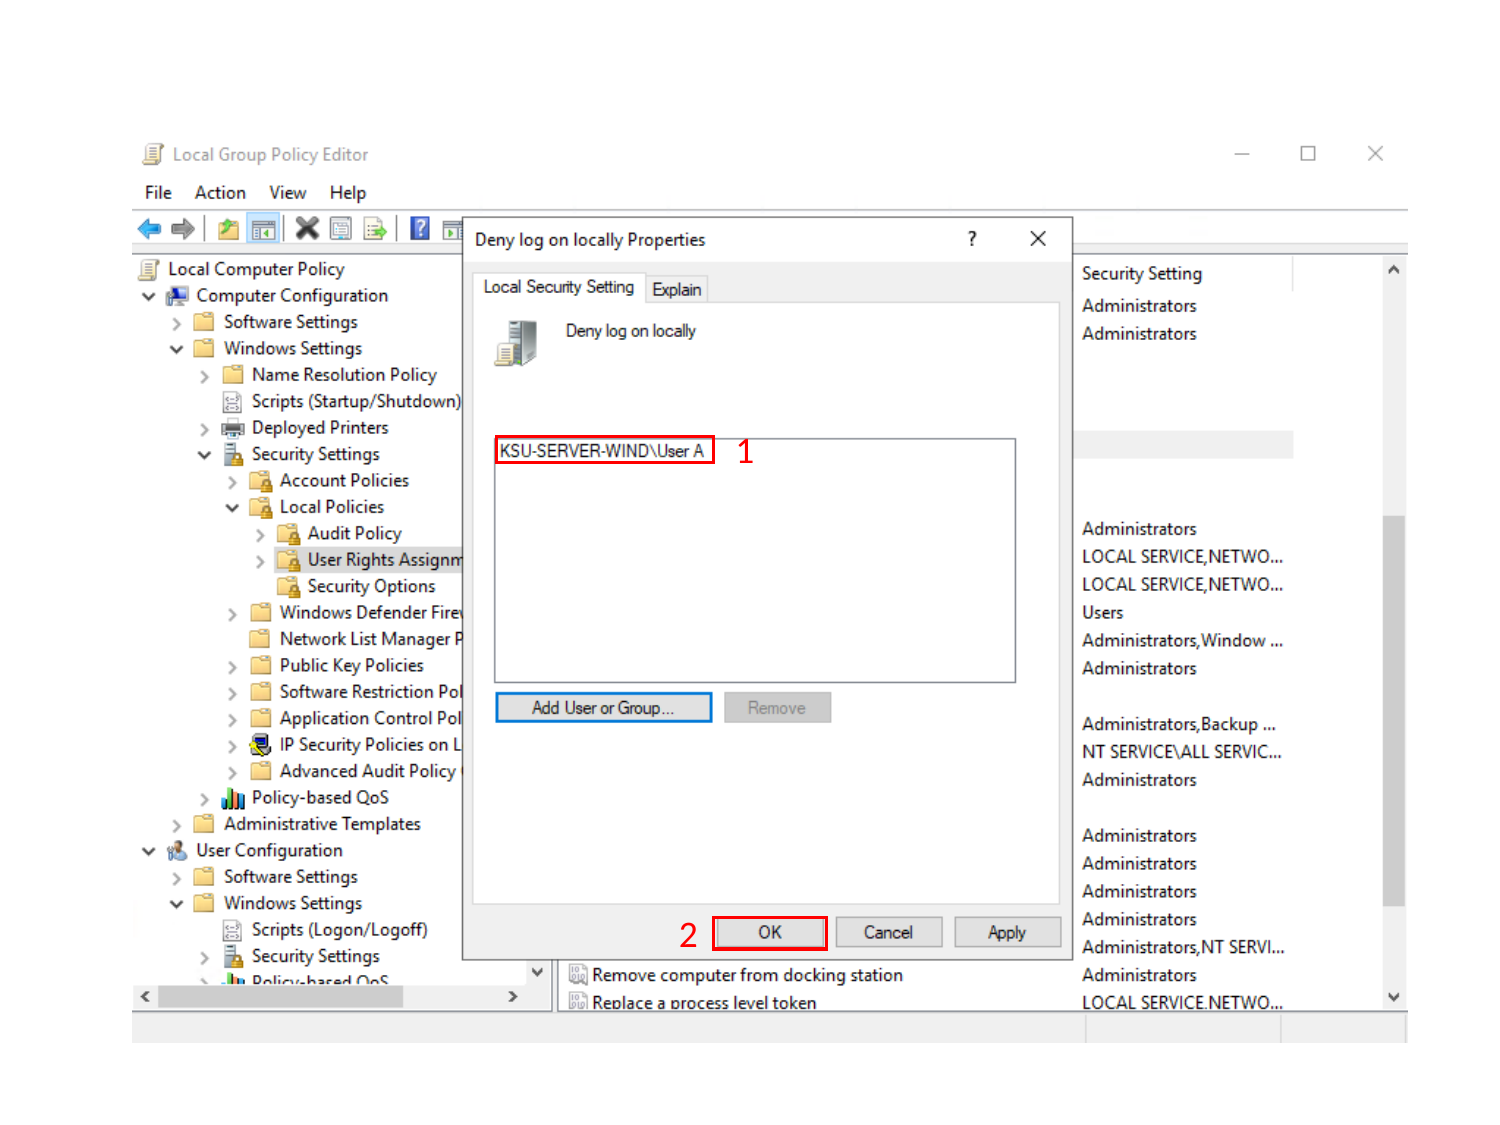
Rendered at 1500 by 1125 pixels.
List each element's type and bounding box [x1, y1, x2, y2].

picture [132, 133, 1408, 1043]
